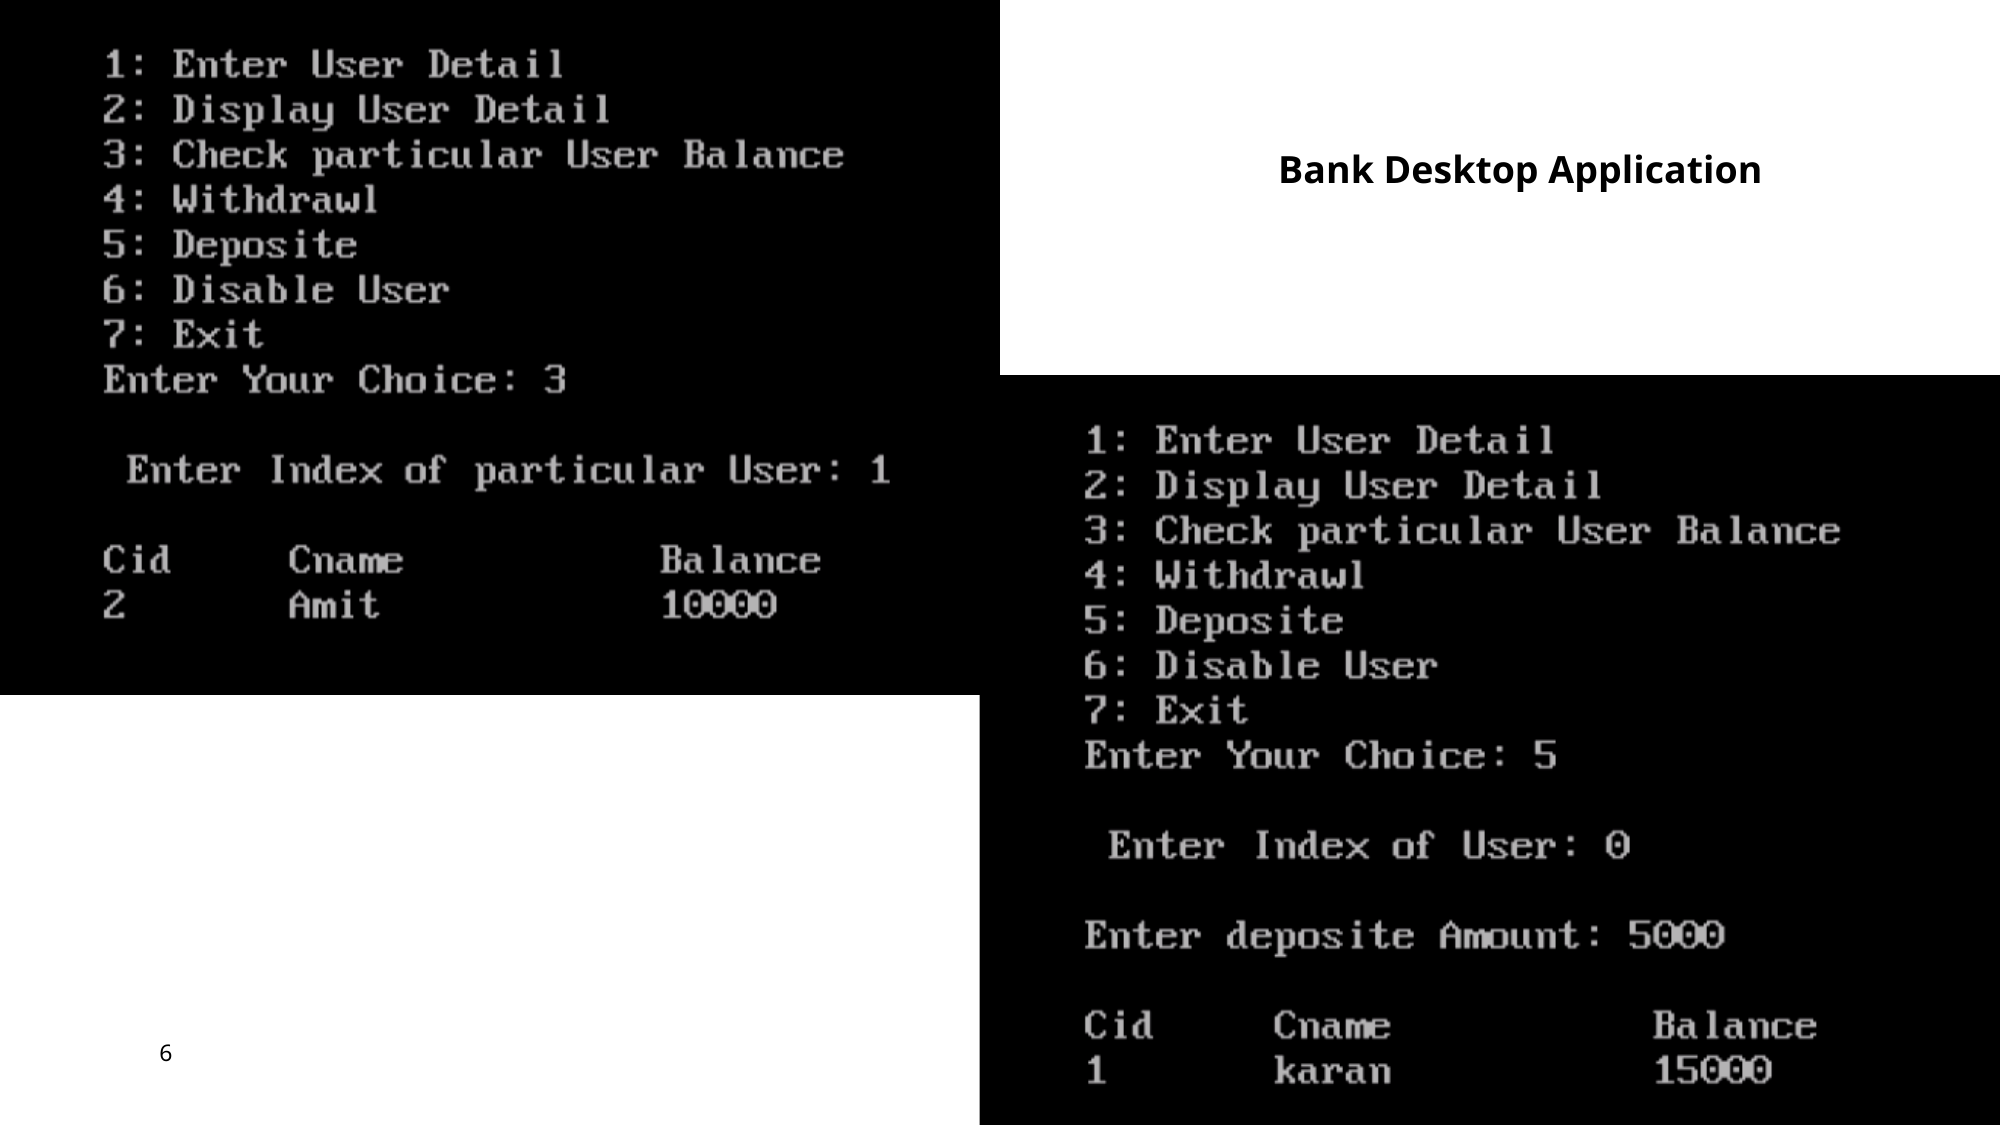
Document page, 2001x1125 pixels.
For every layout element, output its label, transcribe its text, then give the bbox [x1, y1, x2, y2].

picture [0, 0, 2000, 1125]
text_box Bank Desktop Application [1263, 139, 1838, 199]
slide_number 6 [159, 1038, 246, 1080]
